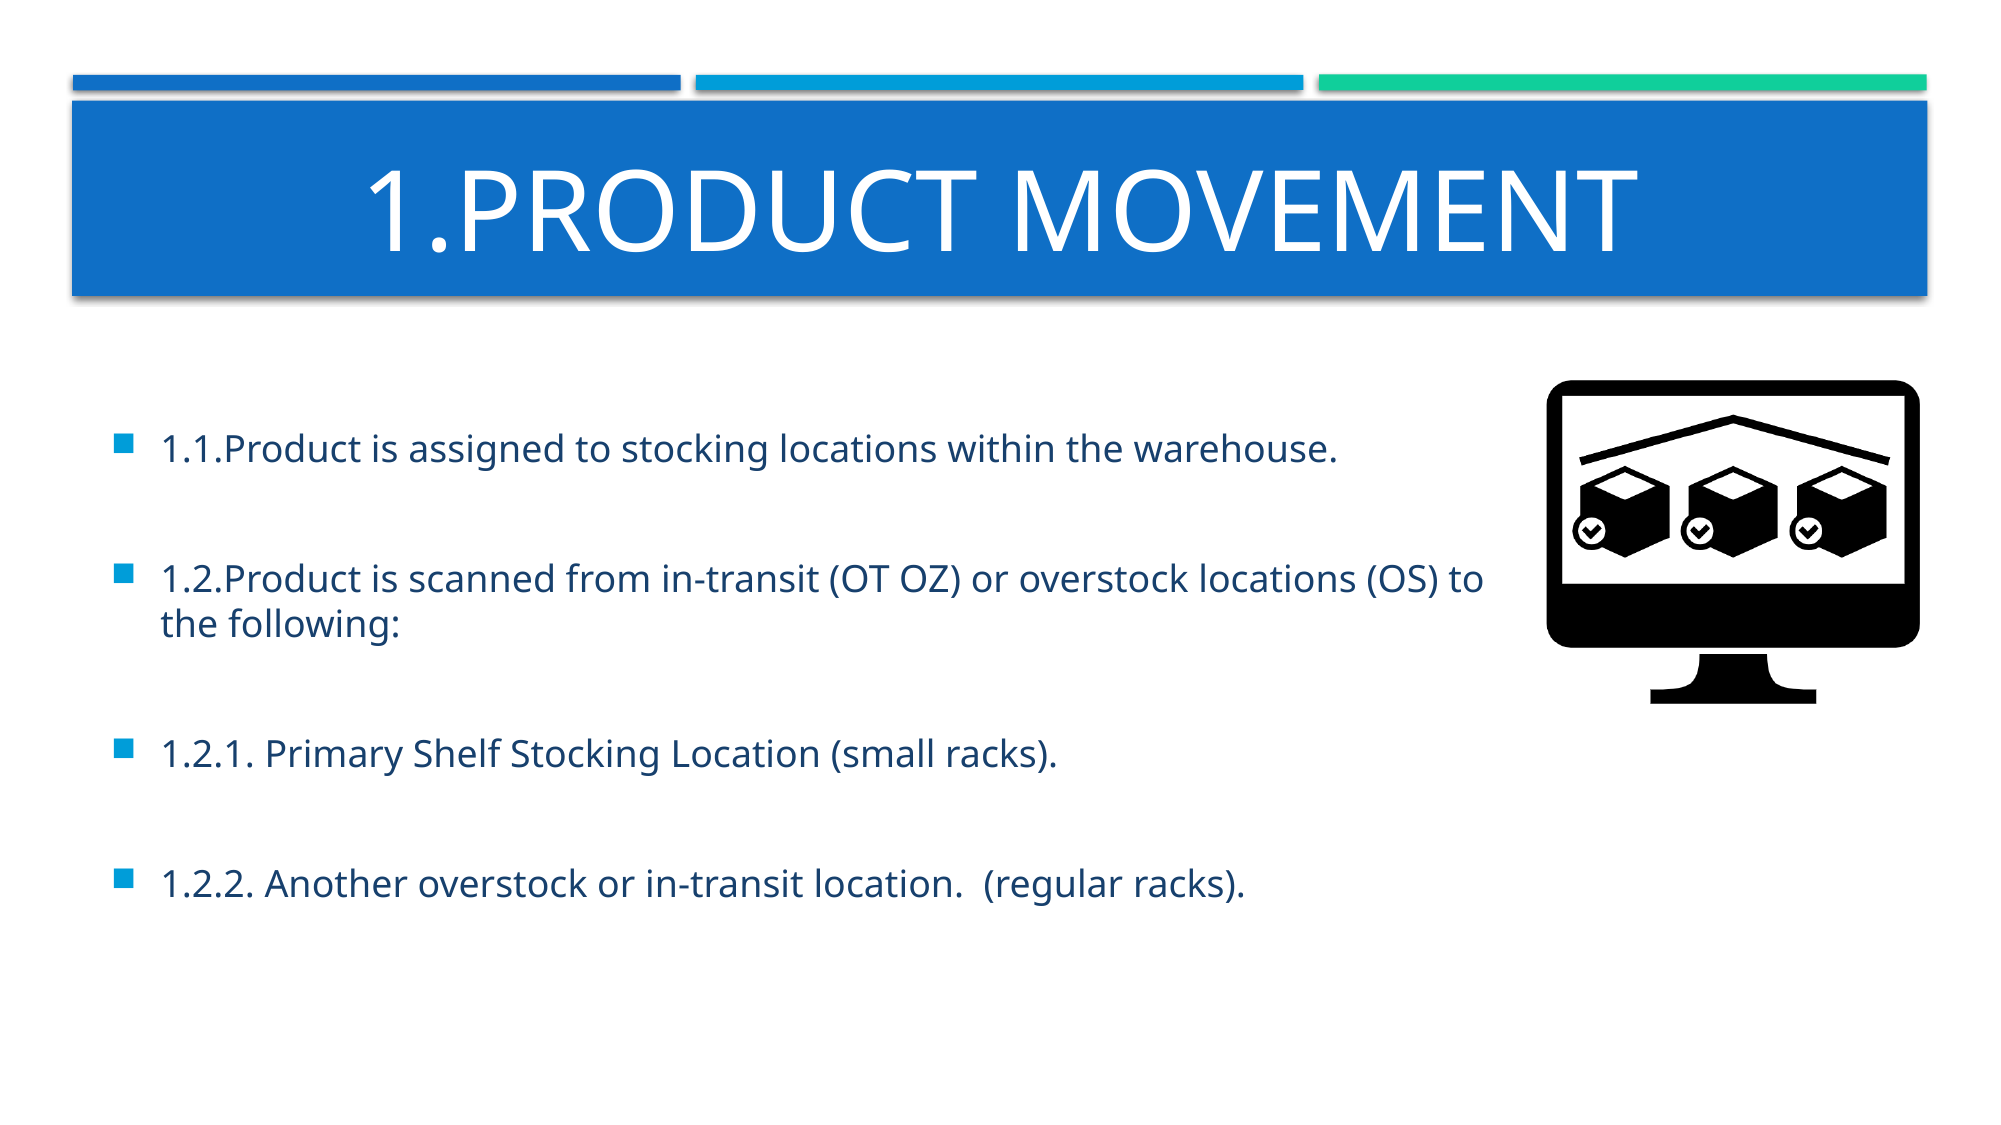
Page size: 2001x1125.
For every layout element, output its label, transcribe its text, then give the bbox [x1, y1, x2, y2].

picture [1522, 333, 1945, 726]
title 1.Product Movement [95, 115, 1905, 282]
list 1.1.Product is assigned to stocking locations within the warehouse. 1.2.Product is scanned from in-transit (OT OZ) or overstock locations (OS) to the following: 1.2.1. Primary Shelf Stocking Location (small racks). 1.2.2. Another overstock or in-transit location. (regular racks). [95, 357, 1536, 1039]
